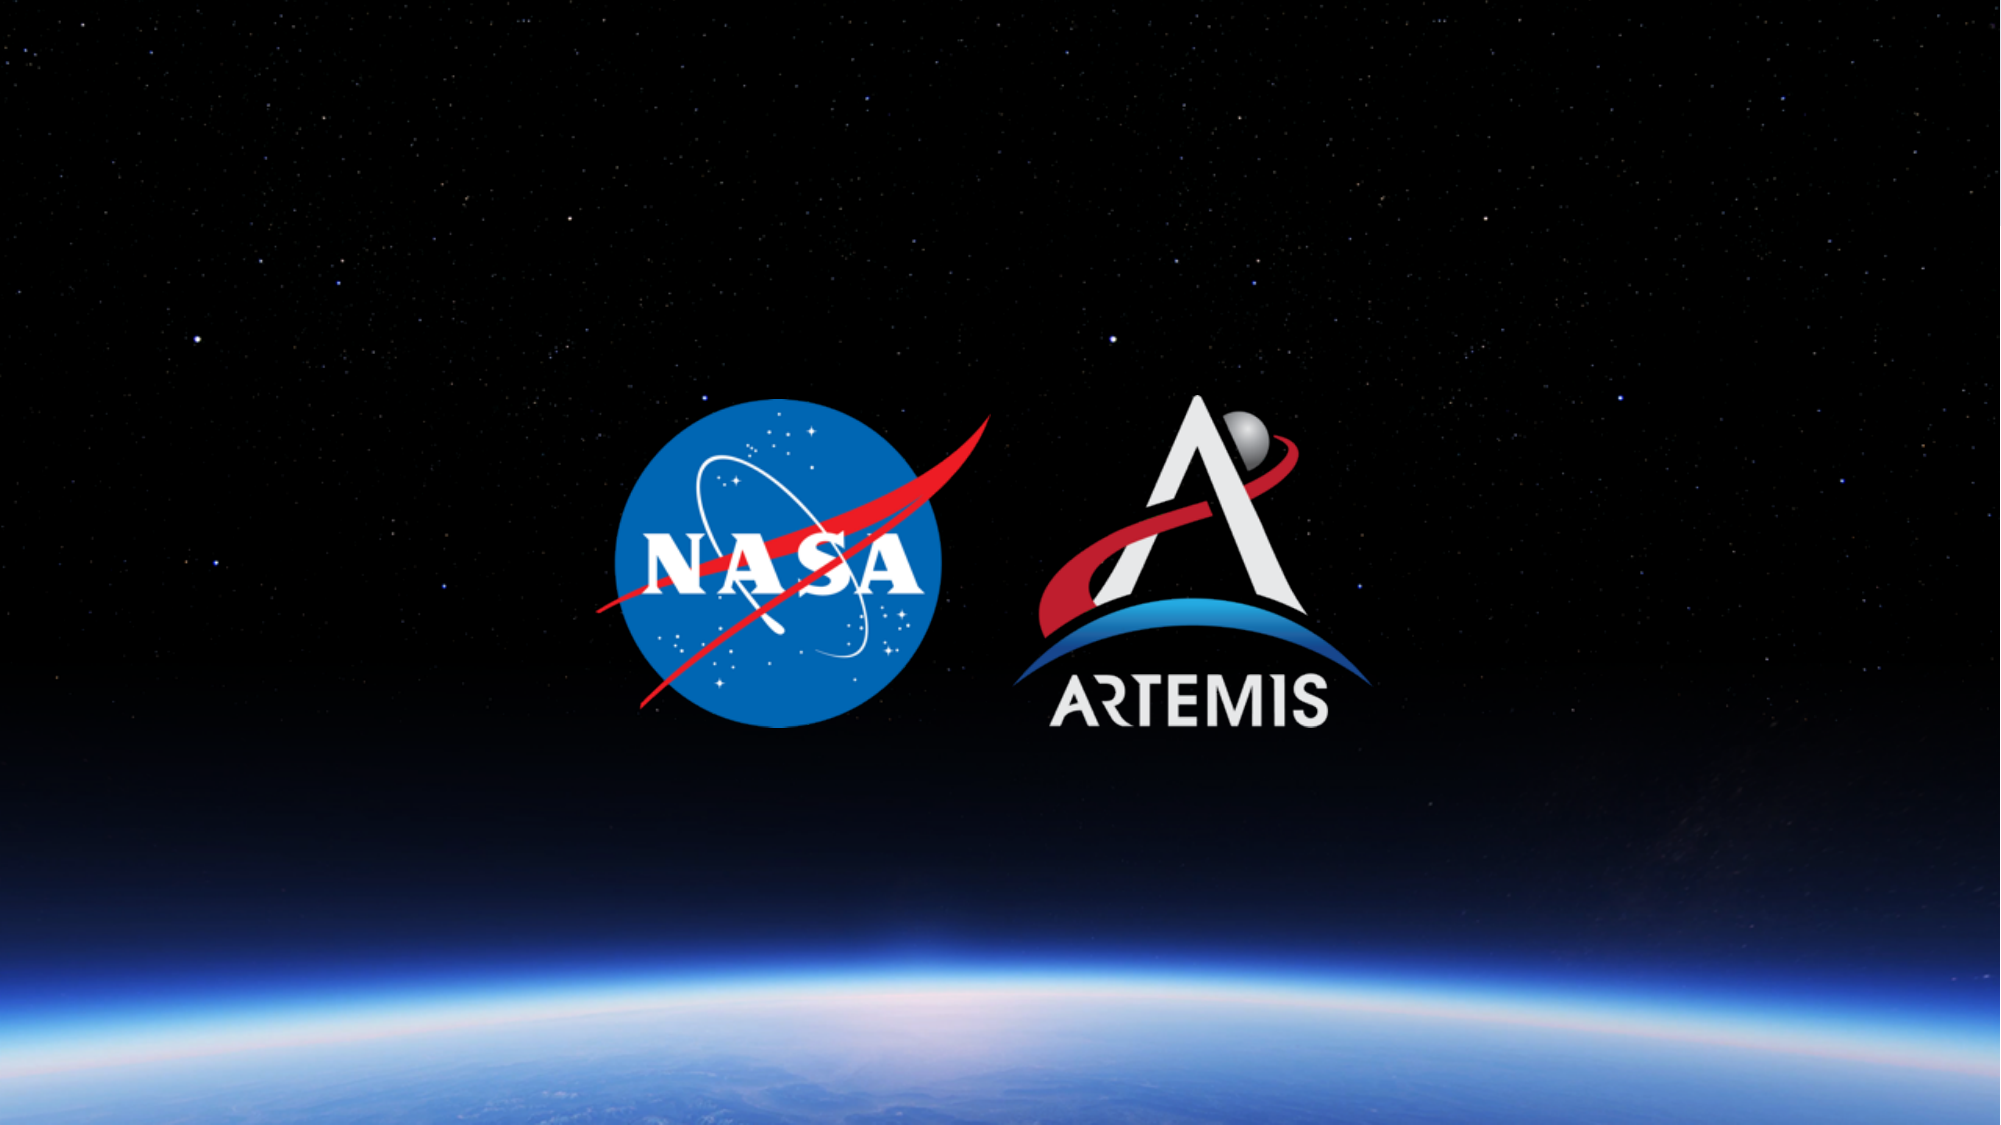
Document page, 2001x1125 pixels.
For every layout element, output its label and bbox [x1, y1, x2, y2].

picture [0, 0, 2000, 1125]
text_box [595, 395, 1374, 728]
